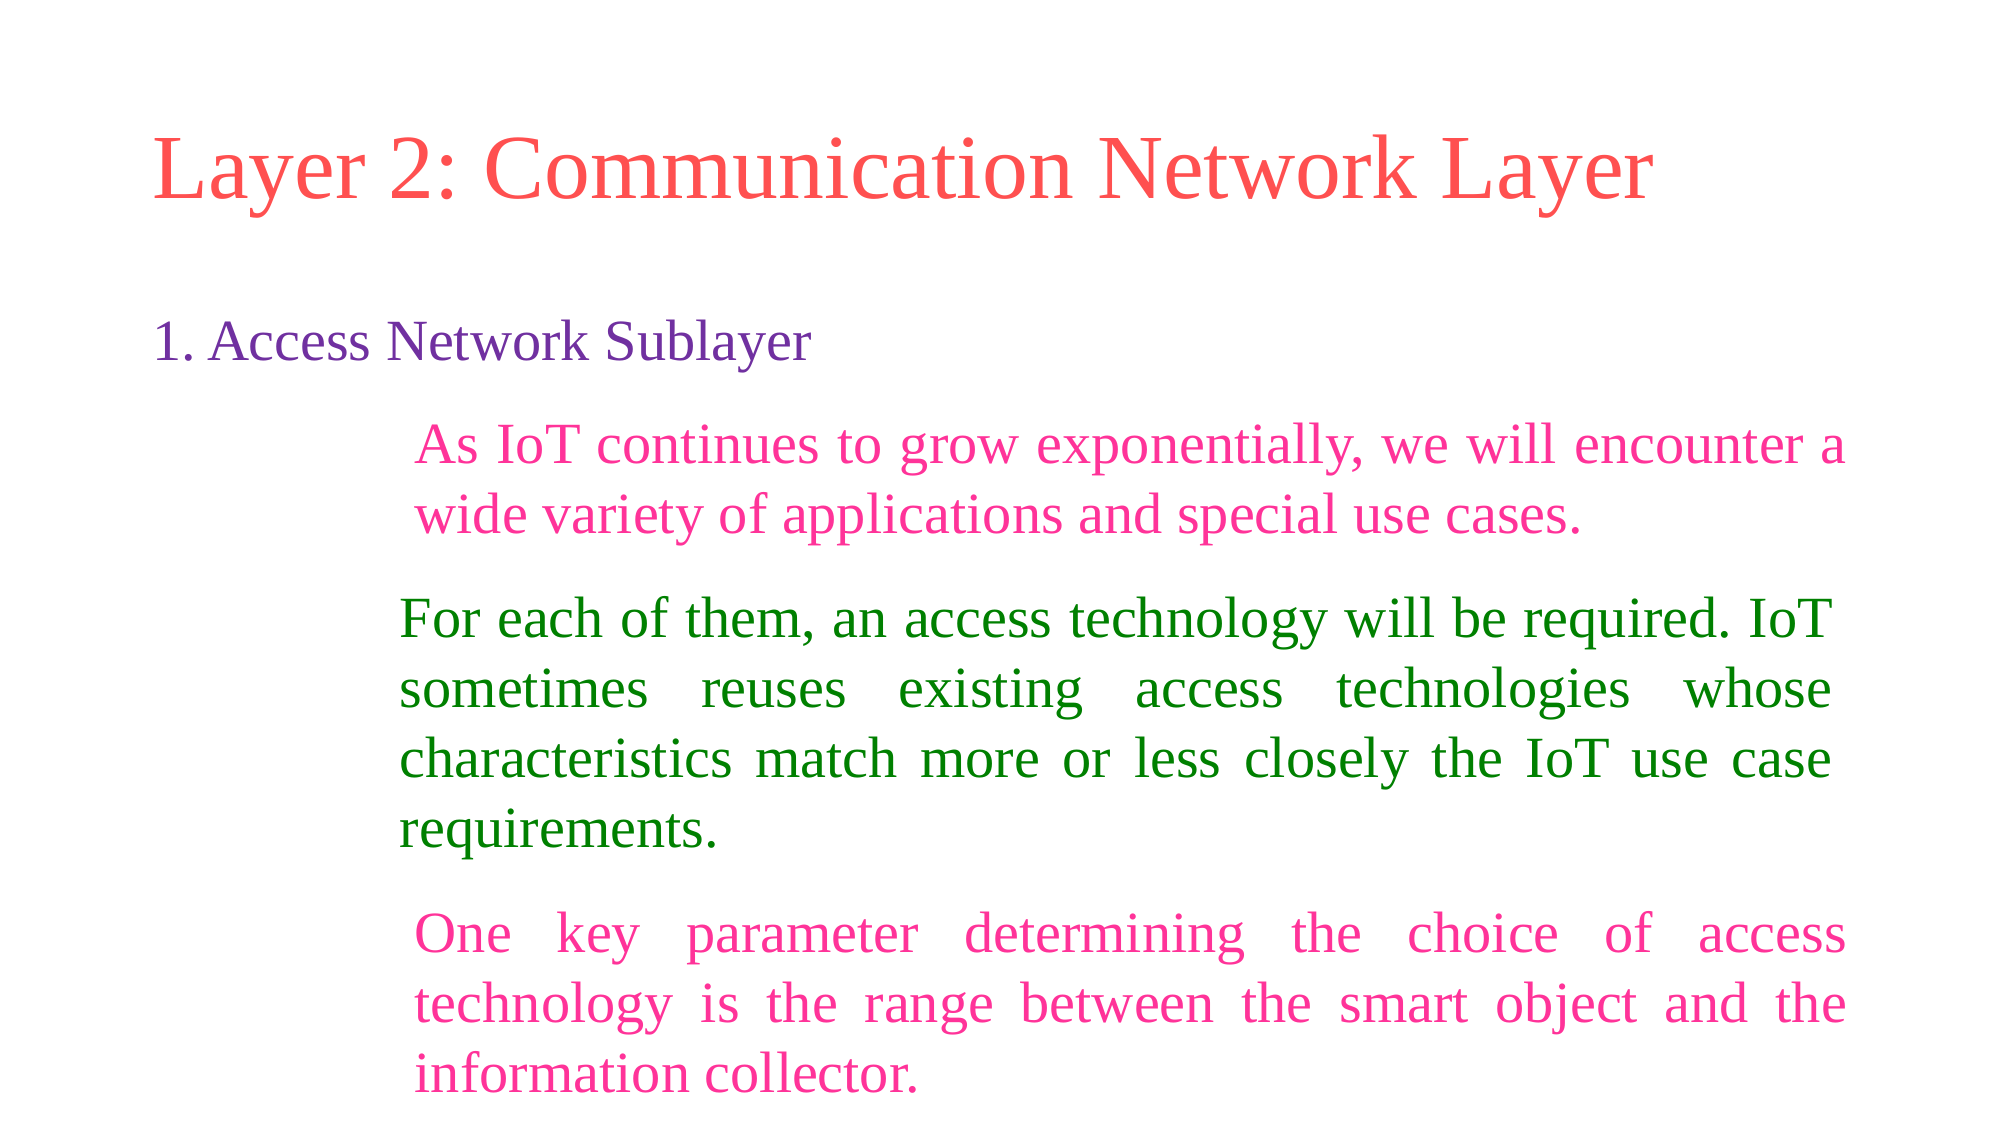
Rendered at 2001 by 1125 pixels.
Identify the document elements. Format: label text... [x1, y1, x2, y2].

text_box 1. Access Network Sublayer [137, 294, 1117, 380]
text_box One key parameter determining the choice of access technology is the range between the smart object and the information collector. [399, 887, 1863, 1112]
text_box For each of them, an access technology will be required. IoT sometimes reuses existing access technologies whose characteristics match more or less closely the IoT use case requirements. [385, 571, 1848, 867]
text_box As IoT continues to grow exponentially, we will encounter a wide variety of applications and special use cases. [399, 397, 1863, 553]
title Layer 2: Communication Network Layer [137, 59, 1863, 278]
